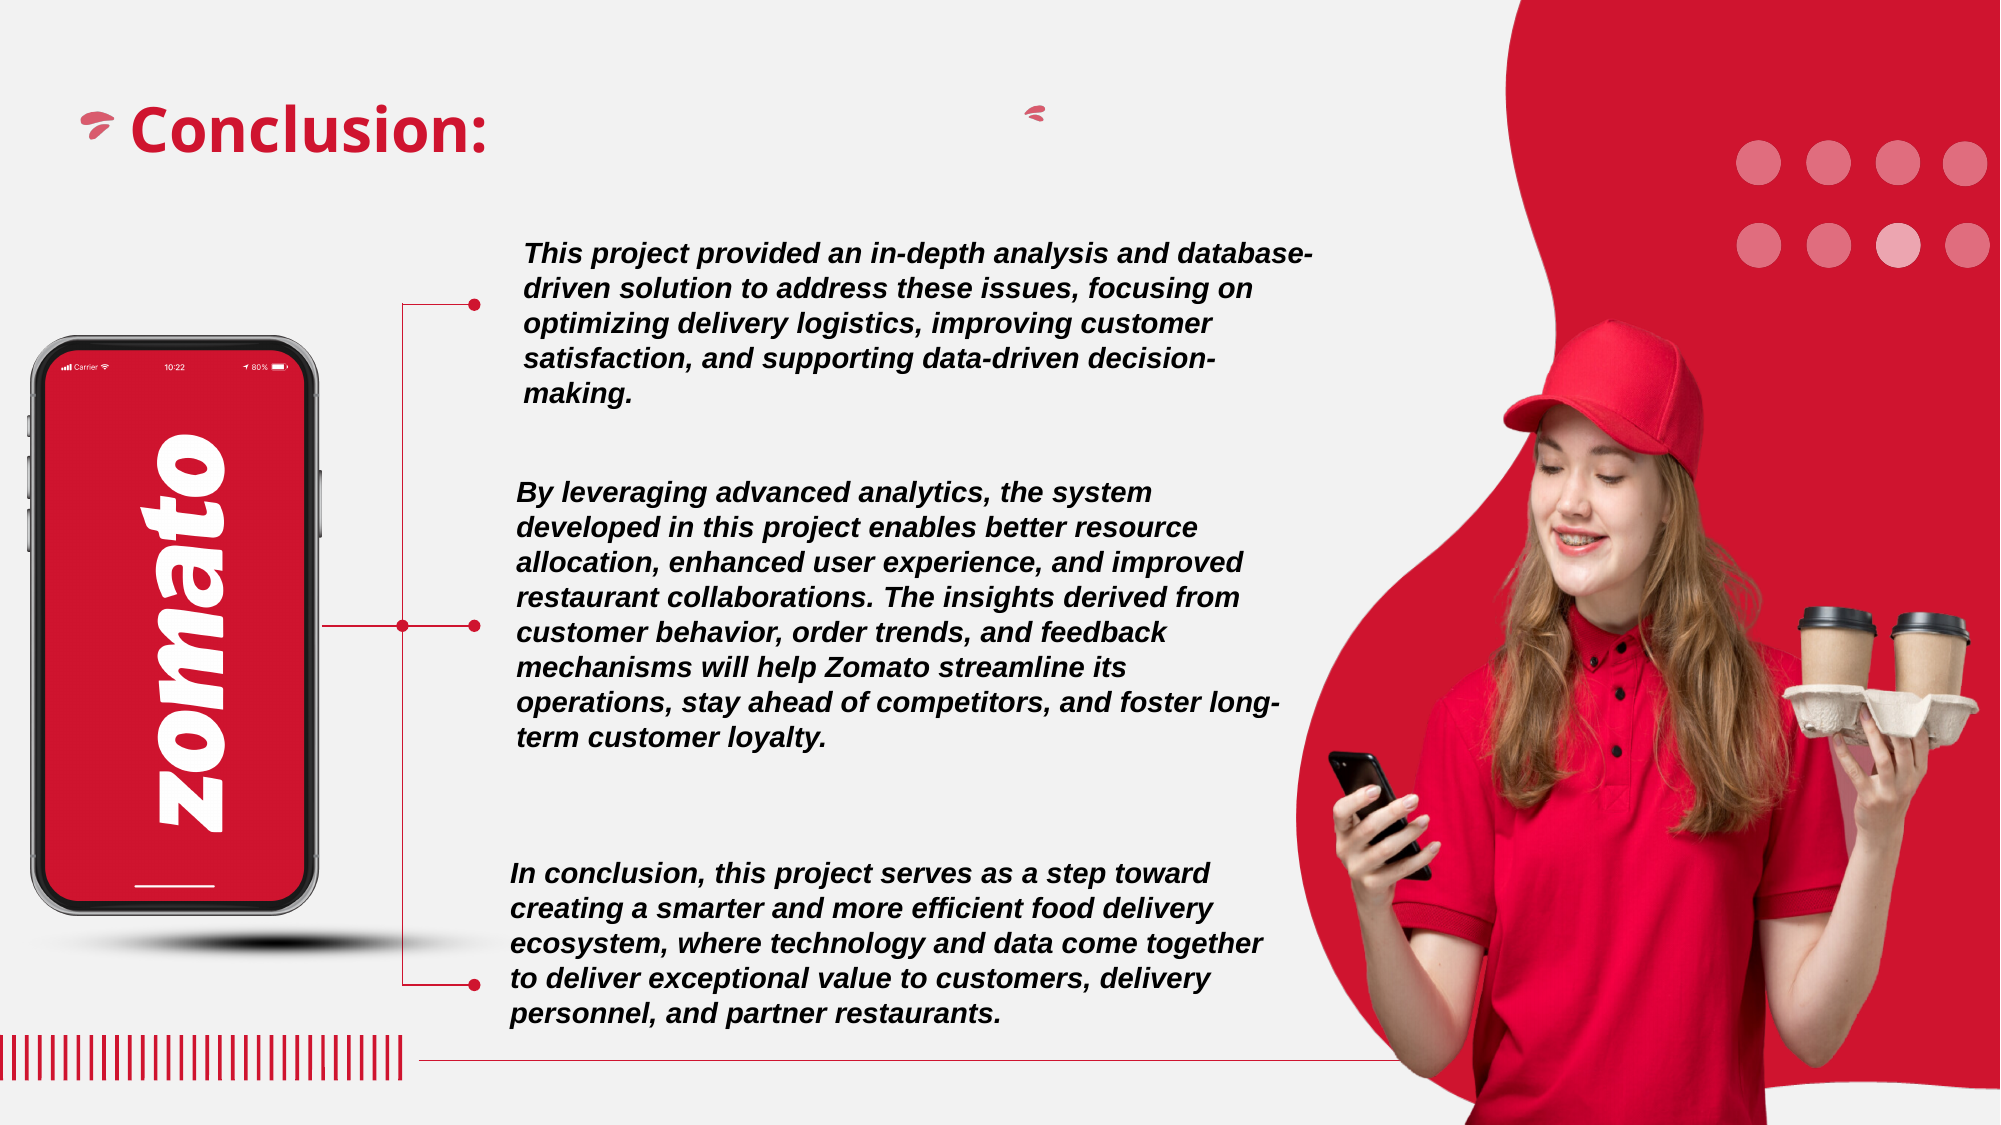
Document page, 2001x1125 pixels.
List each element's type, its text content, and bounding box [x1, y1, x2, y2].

picture [1024, 105, 1046, 123]
text_box By leveraging advanced analytics, the system developed in this project enables better resource allocation, enhanced user experience, and improved restaurant collaborations. The insights derived from customer behavior, order trends, and feedback mechanisms will help Zomato streamline its operations, stay ahead of competitors, and foster long-term customer loyalty. [501, 466, 1069, 761]
text_box This project provided an in-depth analysis and database-driven solution to address these issues, focusing on optimizing delivery logistics, improving customer satisfaction, and supporting data-driven decision-making. [508, 227, 1291, 417]
picture [1075, 0, 2000, 1125]
text_box In conclusion, this project serves as a step toward creating a smarter and more efficient food delivery ecosystem, where technology and data come together to deliver exceptional value to customers, delivery personnel, and partner restaurants. [495, 847, 1069, 1082]
title Conclusion: [114, 91, 1105, 294]
picture [6, 920, 546, 965]
picture [80, 109, 115, 140]
picture [26, 335, 323, 917]
